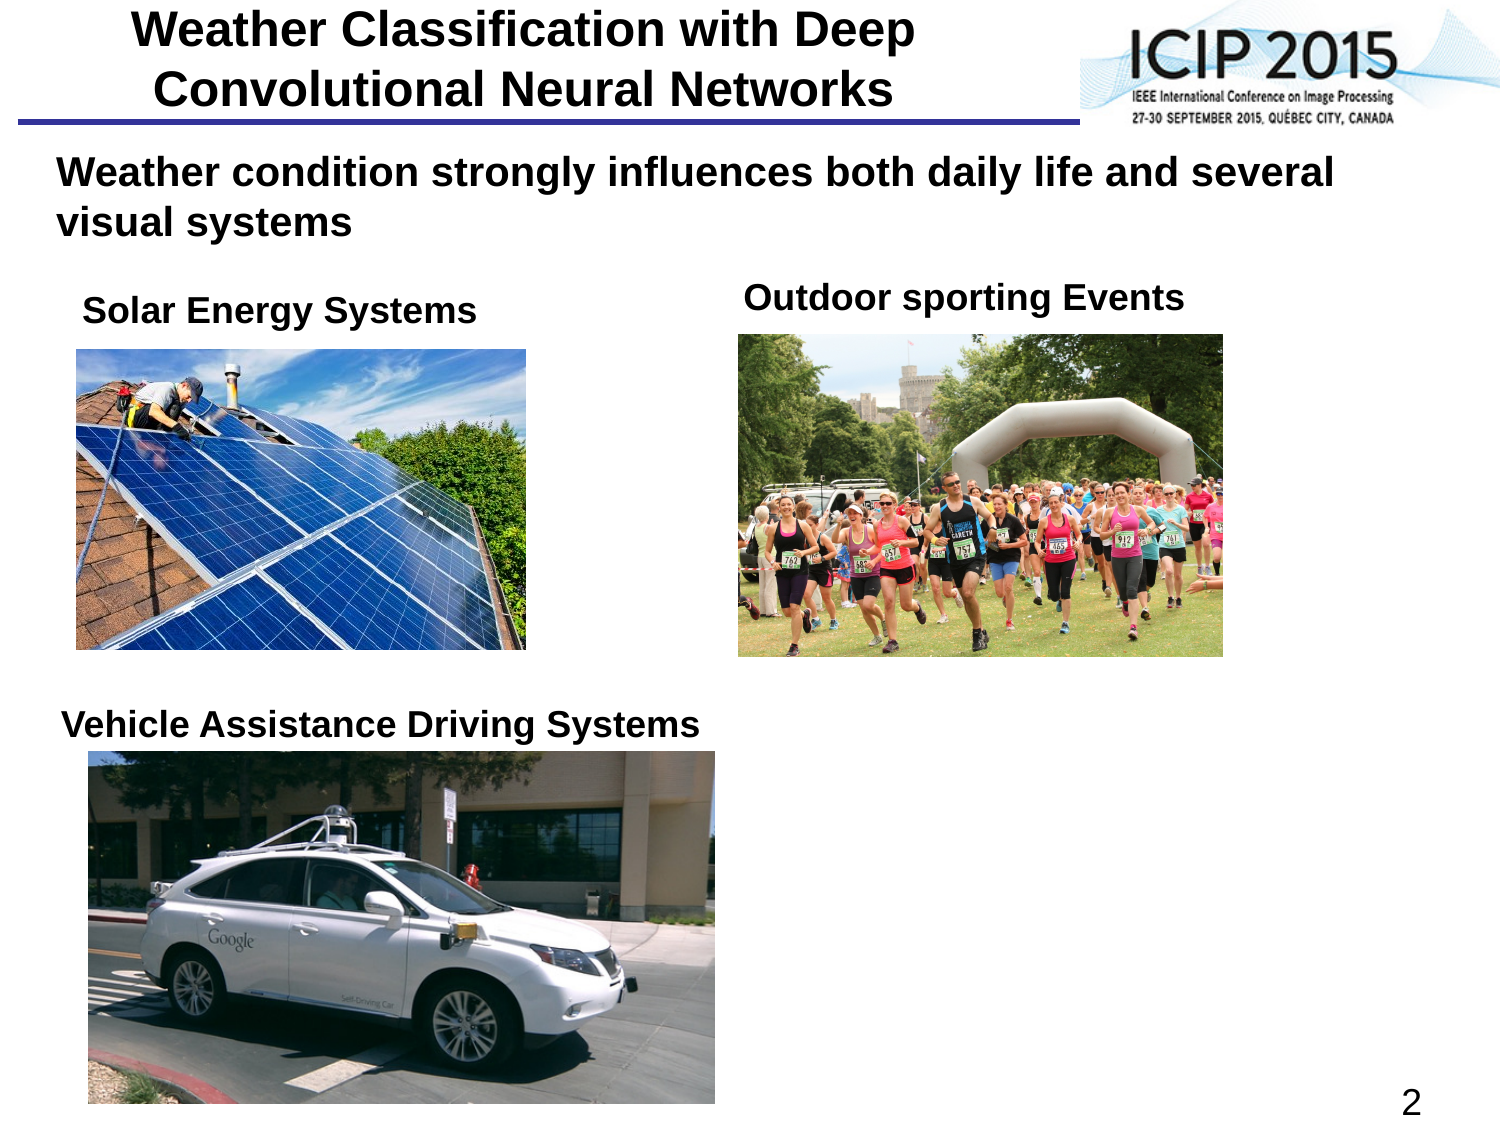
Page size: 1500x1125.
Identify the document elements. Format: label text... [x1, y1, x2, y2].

text_box Vehicle Assistance Driving Systems [46, 692, 716, 753]
list Weather condition strongly influences both daily life and several visual systems [41, 137, 1459, 1071]
picture [88, 751, 715, 1104]
text_box Outdoor sporting Events [728, 265, 1201, 326]
picture [76, 349, 526, 650]
title Weather Classification with Deep Convolutional Neural Networks [0, 11, 1122, 102]
picture [737, 333, 1223, 658]
text_box 2 [1328, 1070, 1496, 1098]
text_box Solar Energy Systems [67, 278, 493, 339]
picture [1080, 0, 1500, 138]
